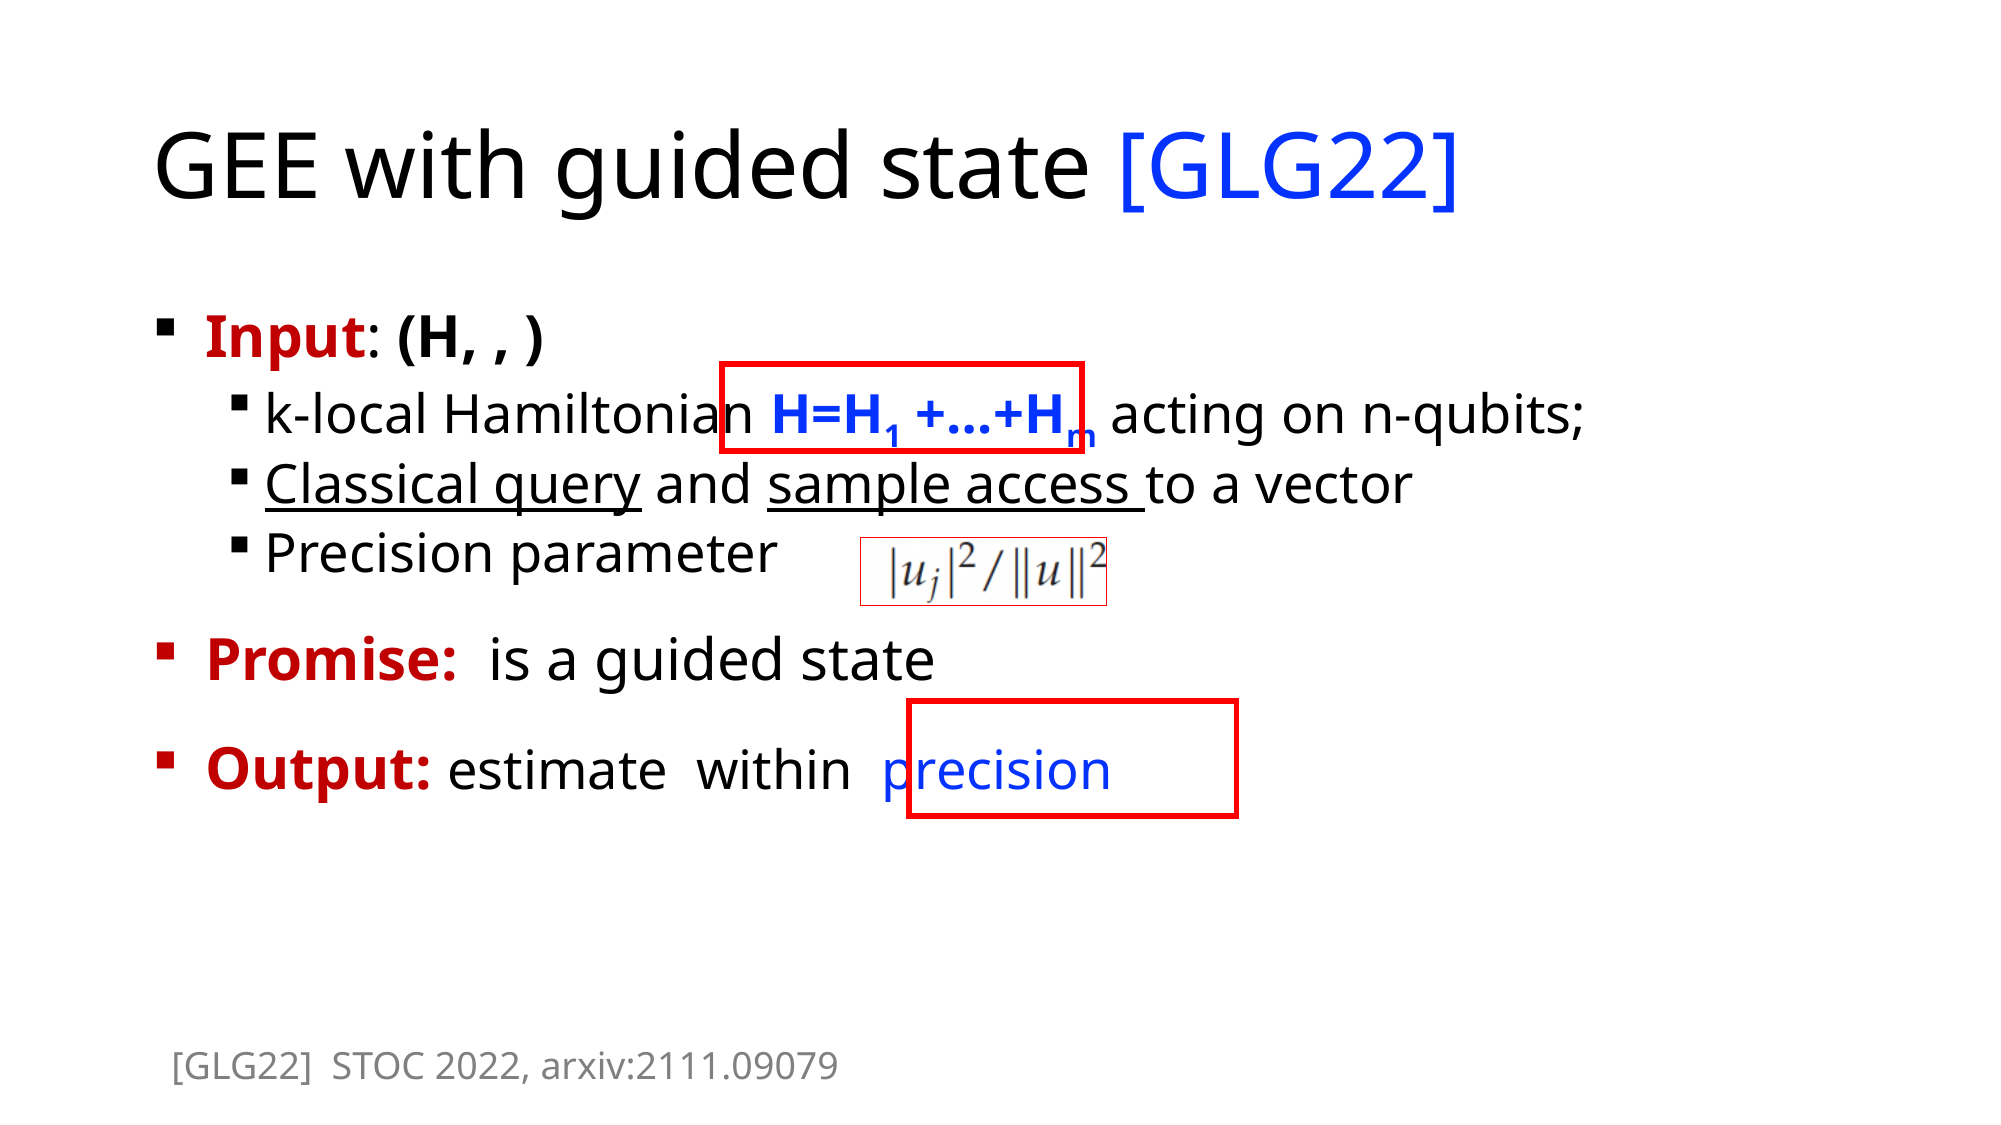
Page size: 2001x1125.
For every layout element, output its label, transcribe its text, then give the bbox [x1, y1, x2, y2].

picture [860, 537, 1108, 607]
text_box [907, 699, 1238, 818]
text_box [720, 362, 1083, 453]
text_box [GLG22] STOC 2022, arxiv:2111.09079 [156, 1034, 1157, 1095]
title GEE with guided state [GLG22] [137, 59, 1863, 278]
